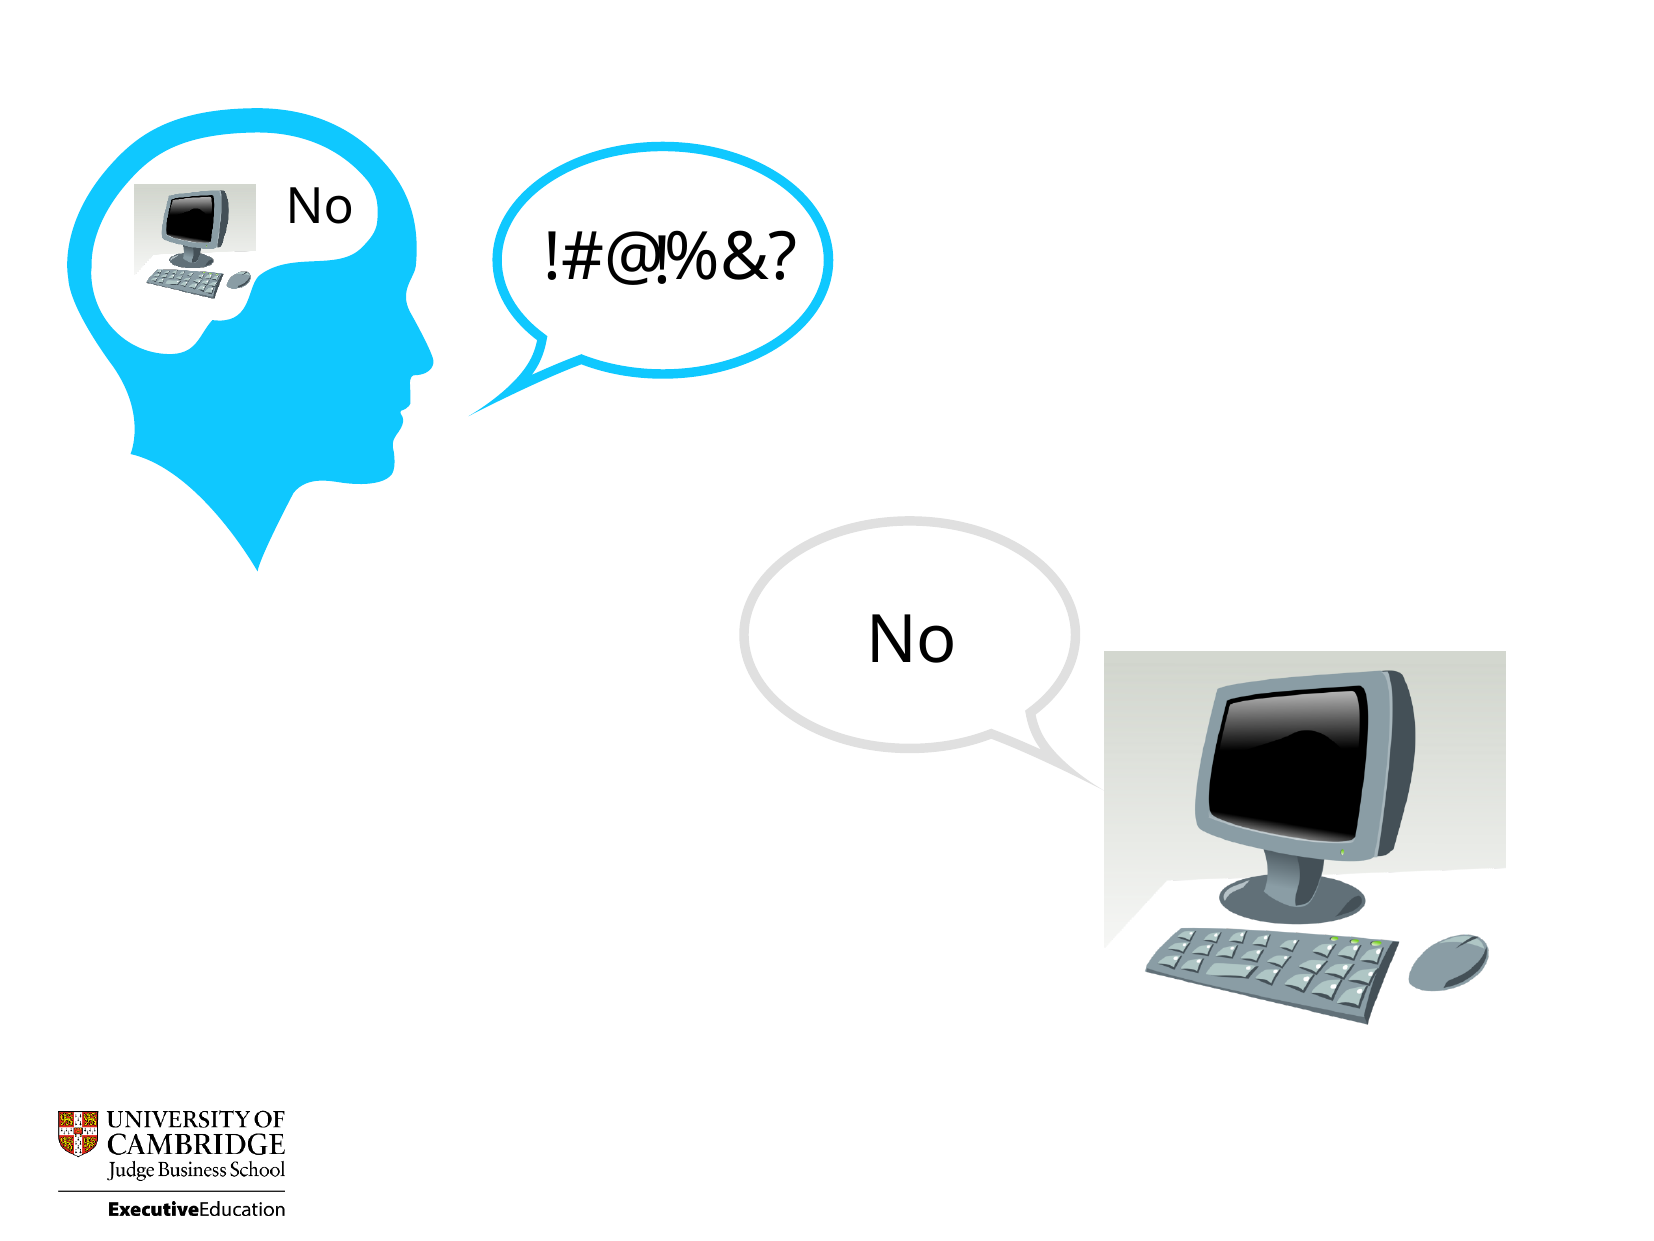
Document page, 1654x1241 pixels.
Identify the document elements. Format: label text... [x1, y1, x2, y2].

text_box [67, 108, 434, 572]
text_box No [270, 165, 369, 241]
picture [58, 1110, 285, 1216]
picture [1104, 650, 1506, 1025]
picture [133, 184, 257, 299]
text_box !#@%&? [529, 205, 813, 301]
text_box [739, 516, 1099, 788]
text_box [468, 141, 834, 417]
text_box No [851, 588, 973, 683]
